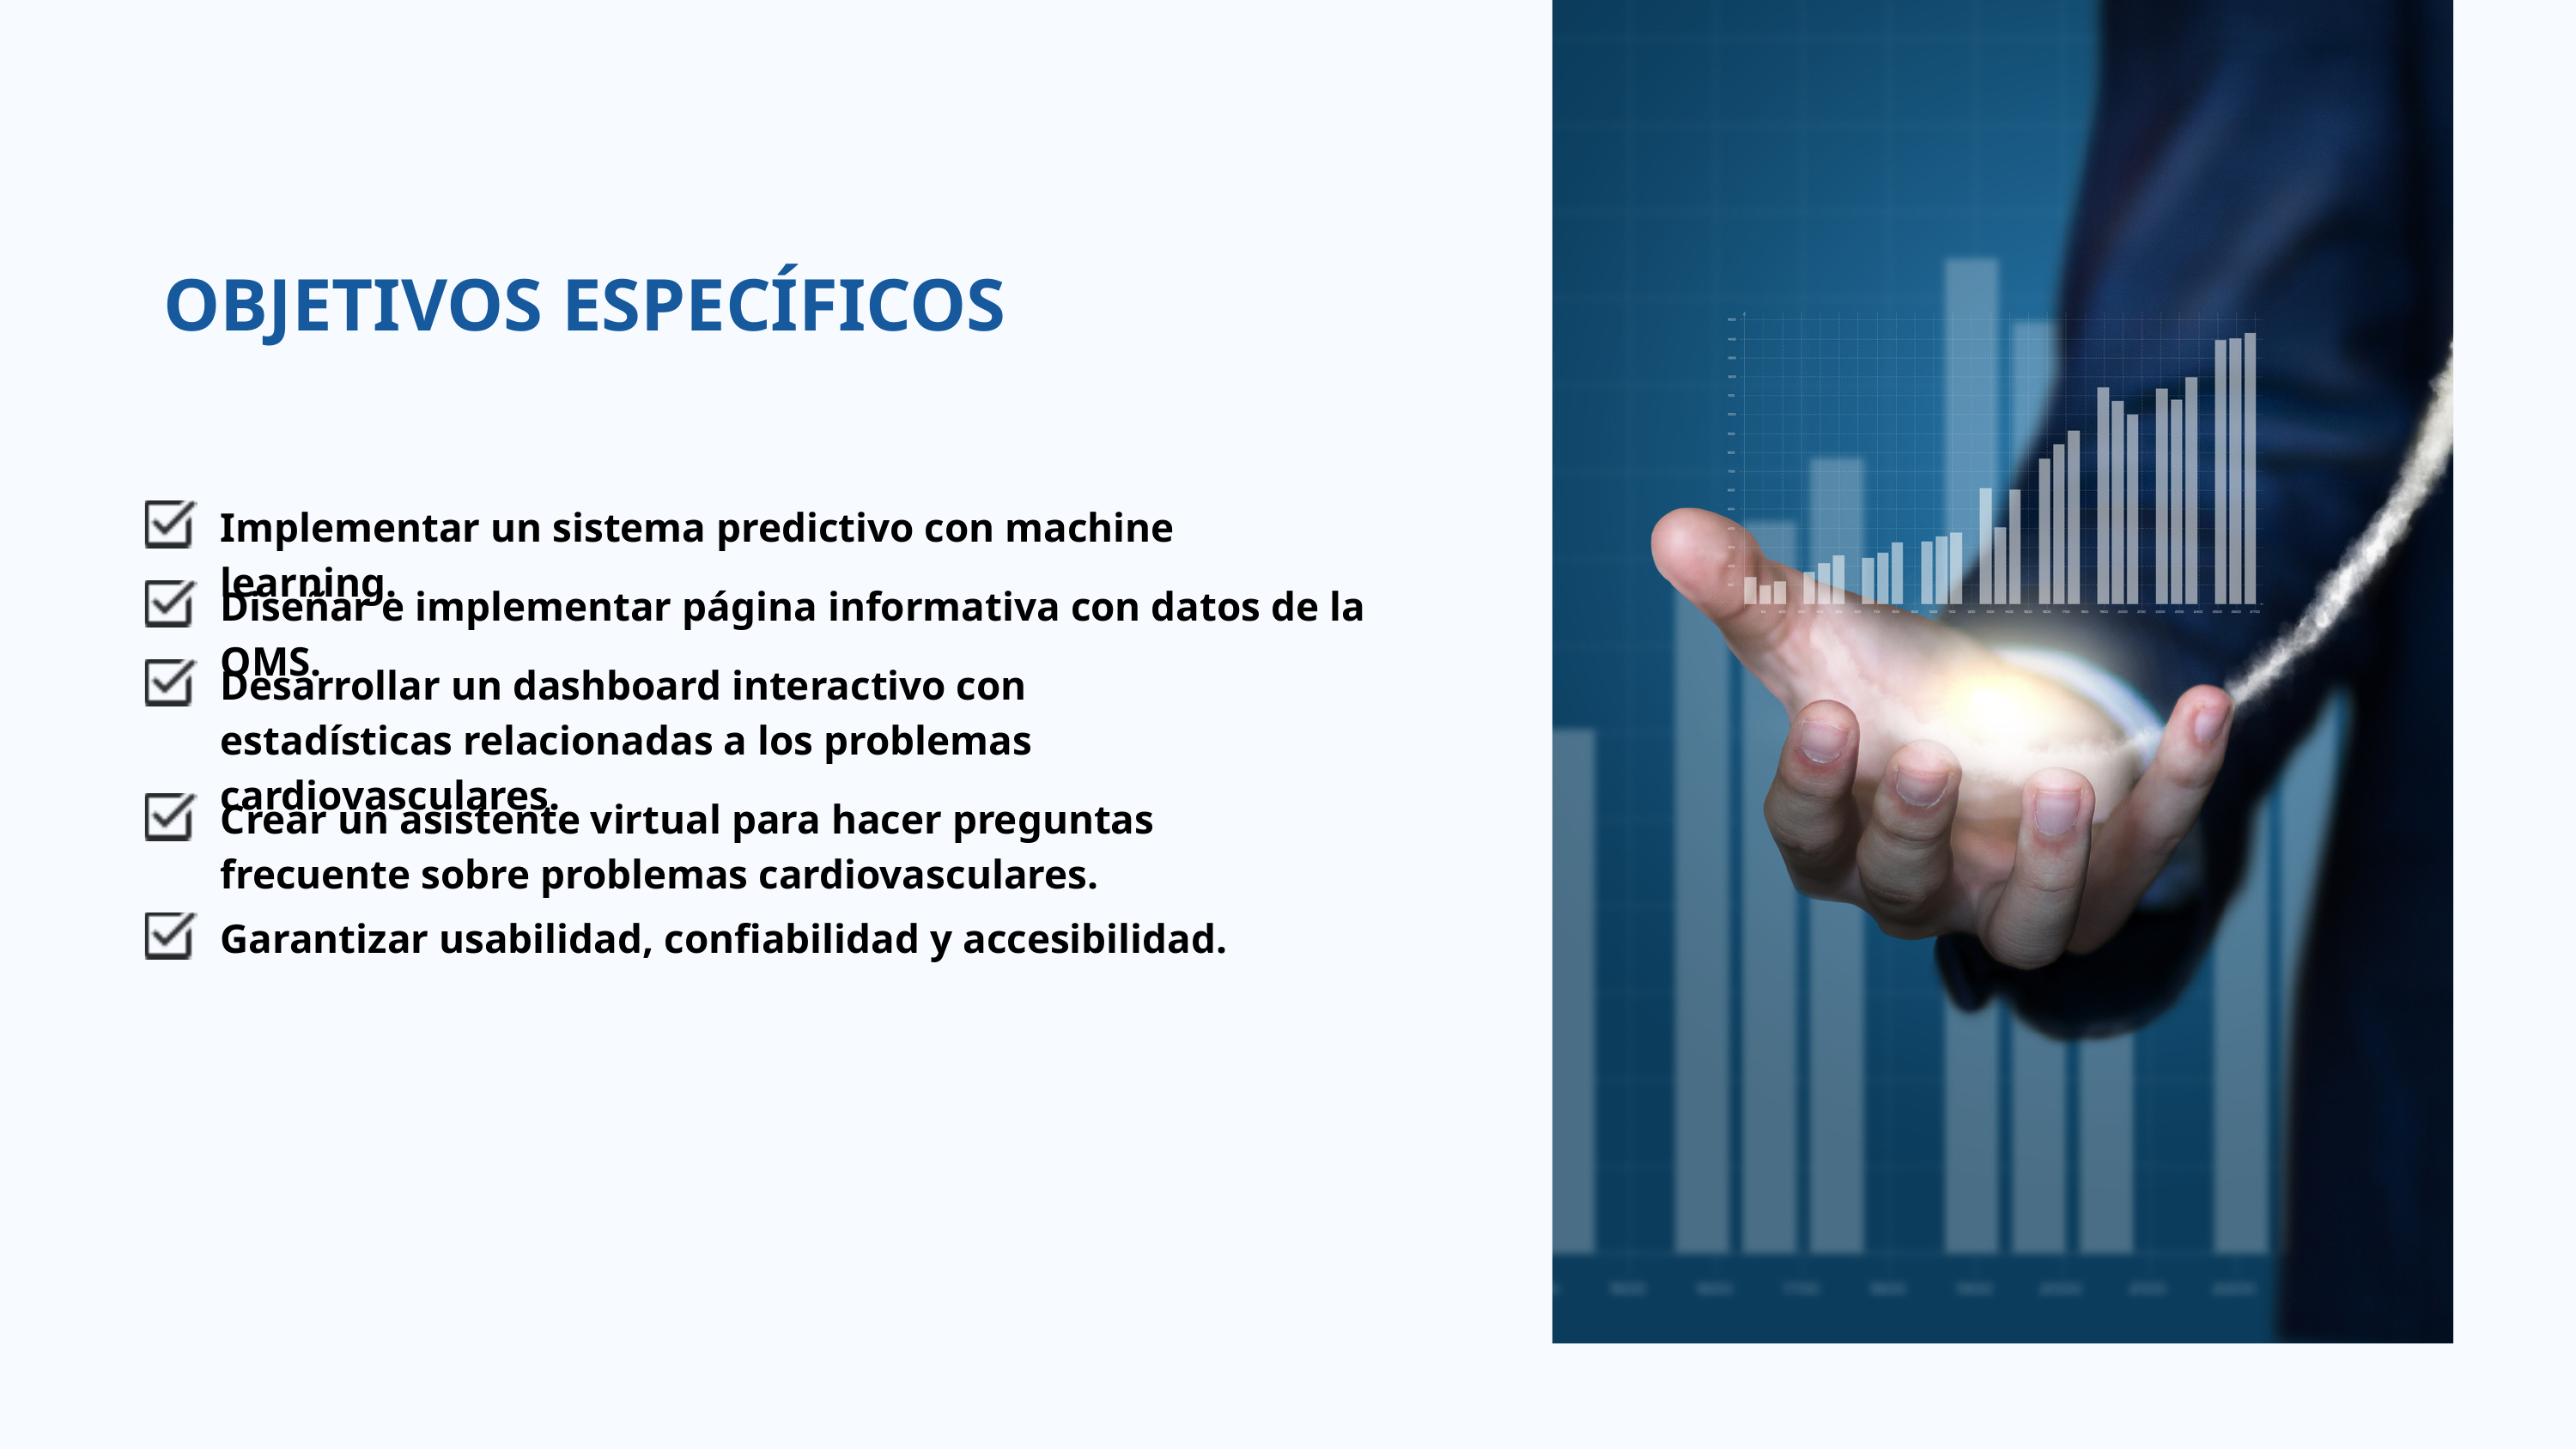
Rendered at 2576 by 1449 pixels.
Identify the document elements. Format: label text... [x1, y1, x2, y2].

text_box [1552, 0, 2454, 1343]
text_box Garantizar usabilidad, confiabilidad y accesibilidad. [220, 906, 1406, 961]
text_box [144, 659, 197, 706]
text_box Diseñar e implementar página informativa con datos de la OMS. [220, 573, 1425, 684]
text_box [144, 500, 197, 549]
text_box [144, 912, 197, 960]
text_box [144, 580, 197, 627]
text_box Desarrollar un dashboard interactivo con estadísticas relacionadas a los problemas cardiovasculares. [220, 652, 1266, 786]
text_box Crear un asistente virtual para hacer preguntas frecuente sobre problemas cardiovasculares. [220, 786, 1347, 897]
text_box OBJETIVOS ESPECÍFICOS [144, 159, 1189, 345]
text_box [144, 793, 197, 841]
text_box Implementar un sistema predictivo con machine learning. [220, 494, 1347, 605]
